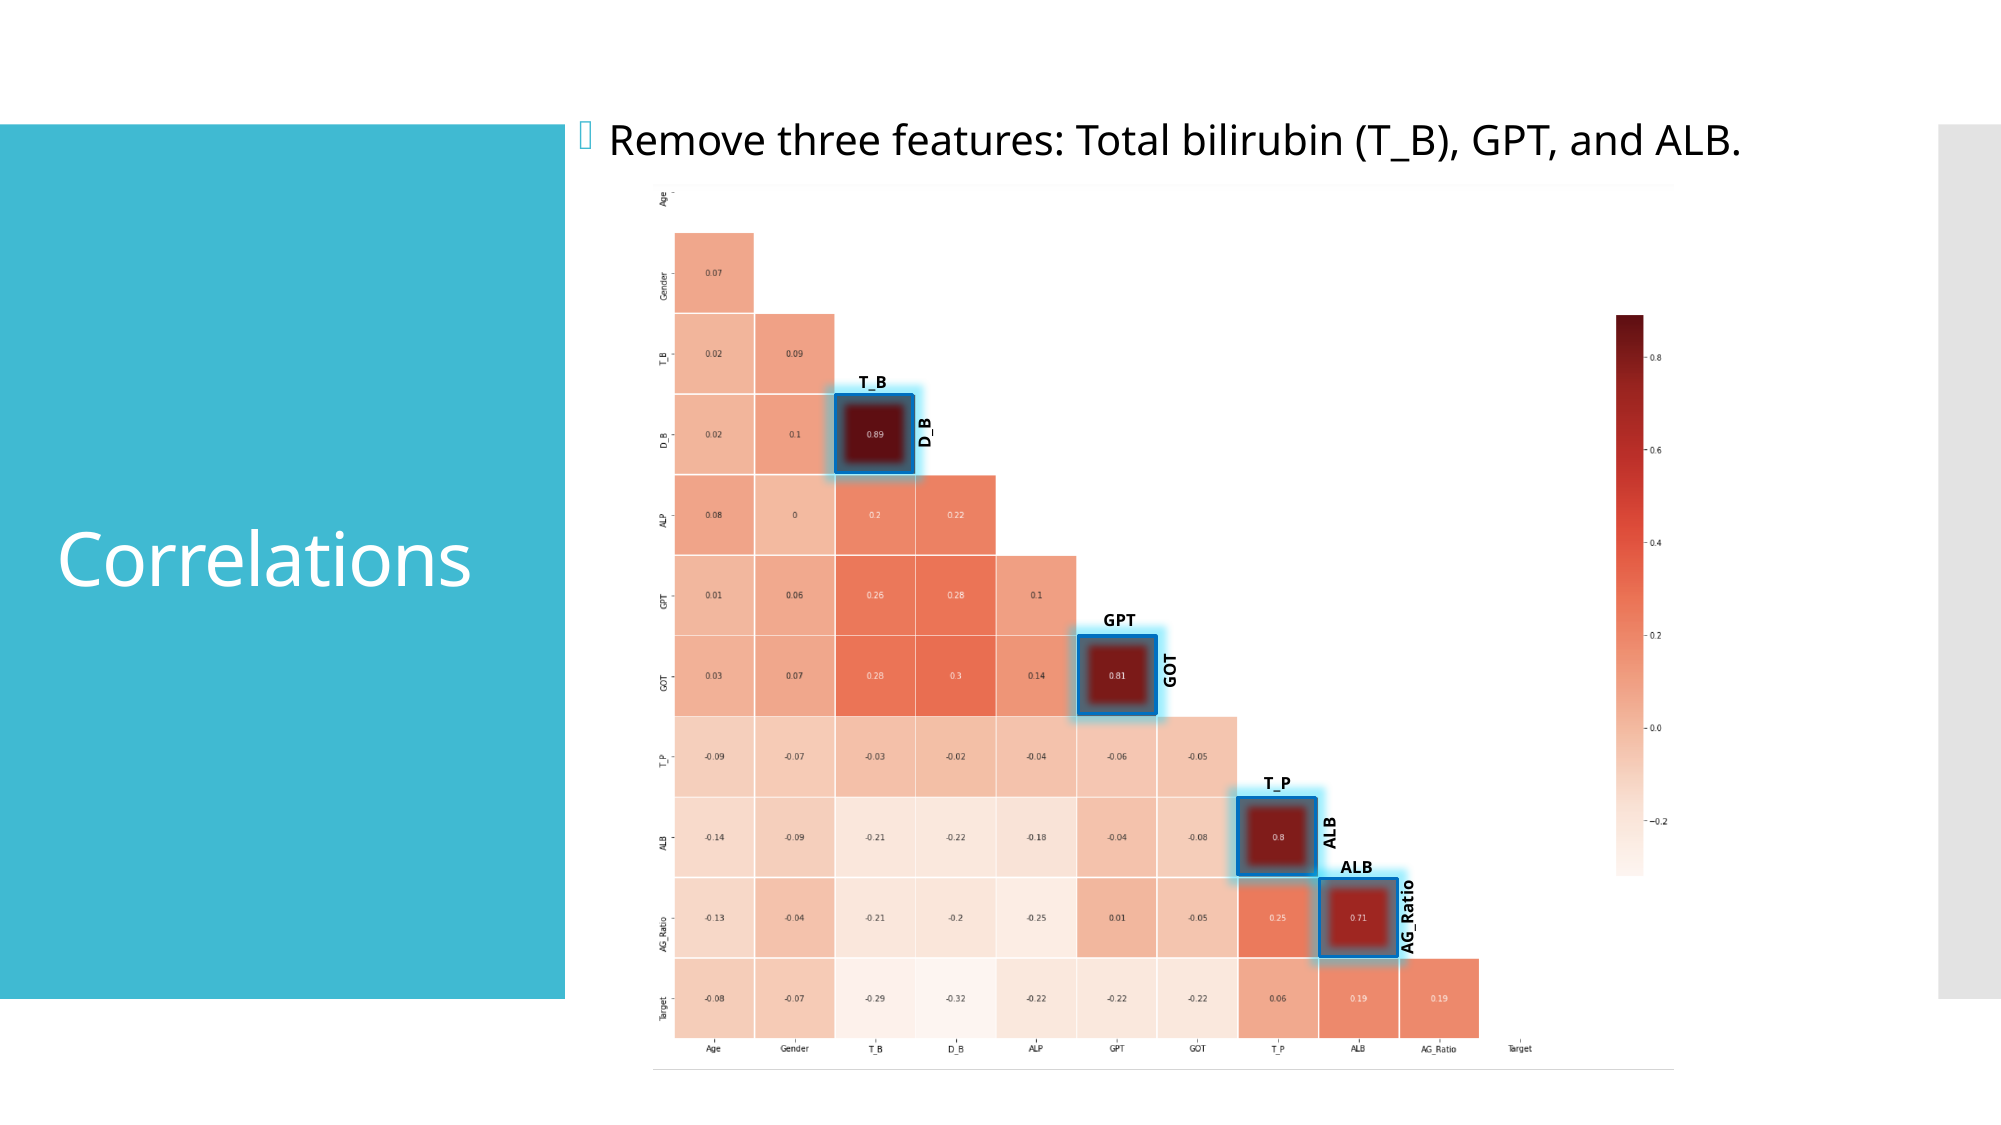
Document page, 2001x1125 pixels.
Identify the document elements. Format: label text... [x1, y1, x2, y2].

picture [653, 184, 1675, 1070]
list Remove three features: Total bilirubin (T_B), GPT, and ALB. [563, 0, 1764, 562]
title Correlations [41, 184, 525, 940]
